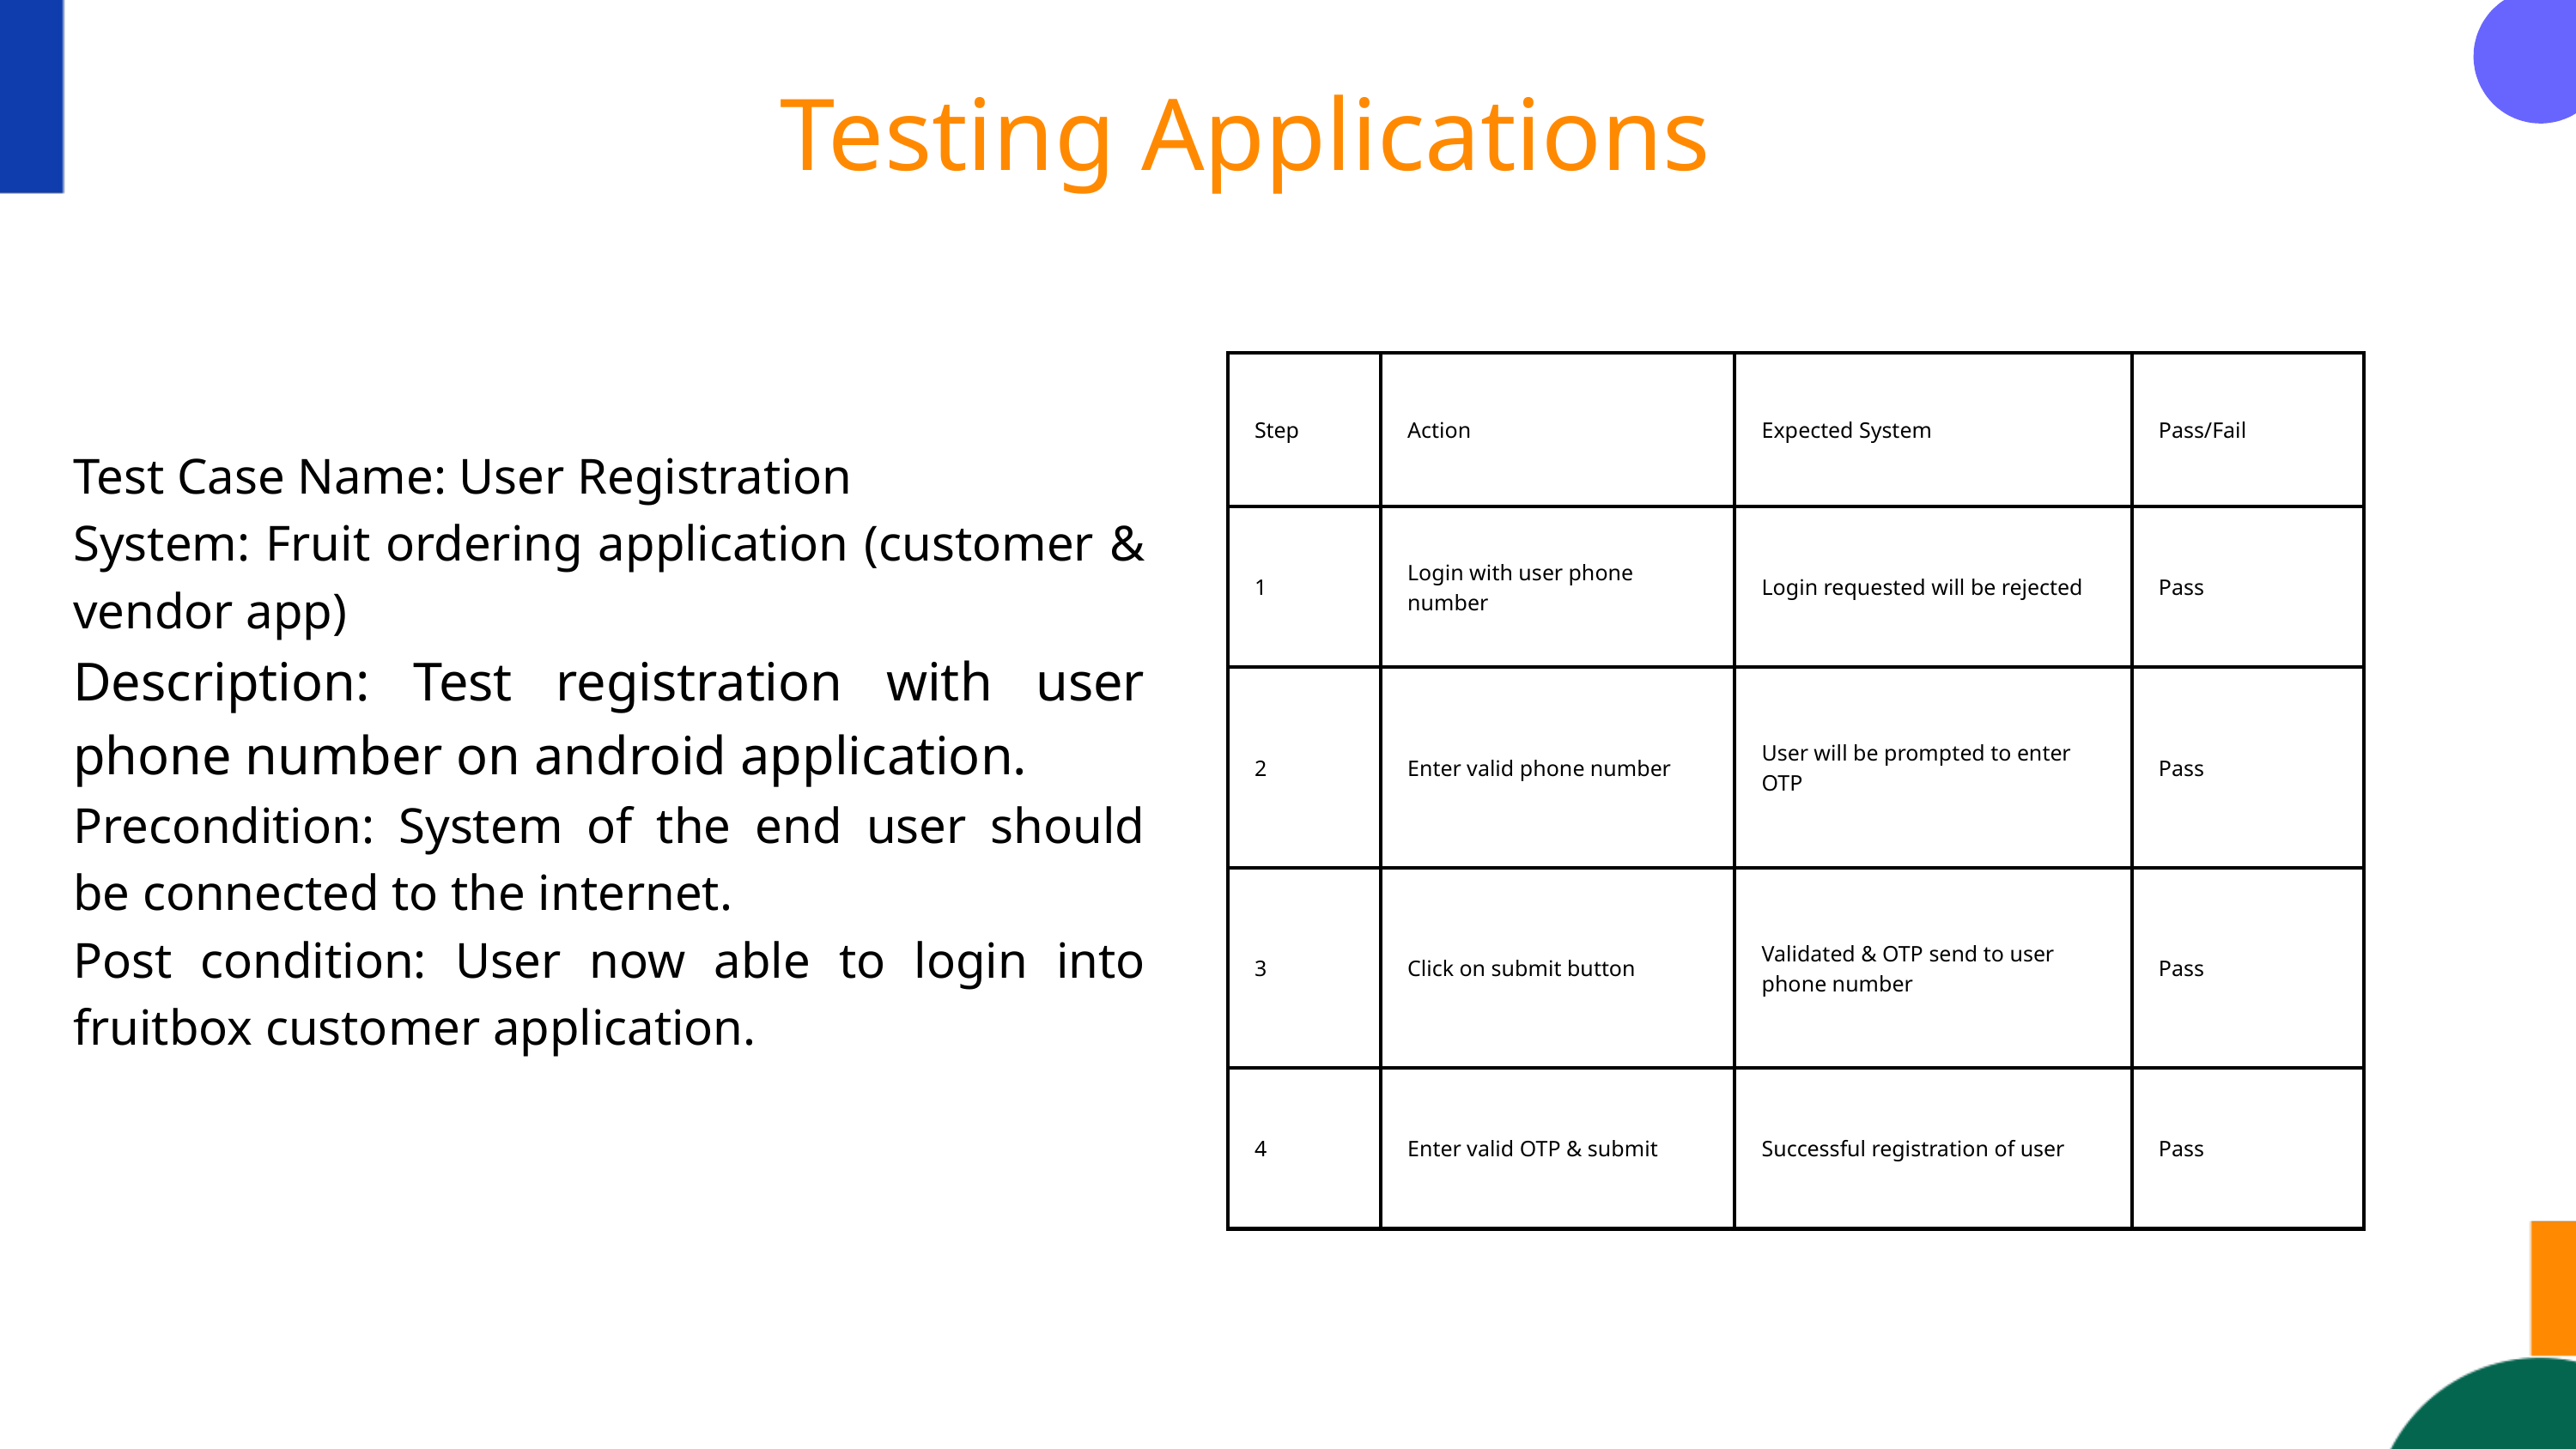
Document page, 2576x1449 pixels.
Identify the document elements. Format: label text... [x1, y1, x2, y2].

table_cell 2 [1230, 669, 1379, 866]
table_cell Login requested will be rejected [1736, 508, 2130, 665]
table_cell User will be prompted to enter OTP [1736, 669, 2130, 866]
table_cell Validated & OTP send to user phone number [1736, 870, 2130, 1066]
table_header Step [1230, 355, 1379, 505]
text_box Test Case Name: User Registration System: Fruit ordering application (customer & vendor app) Description: Test registration with user phone number on android application. Precondition: System of the end user should be connected to the internet. Post condition: User now able to login into fruitbox customer application. [73, 435, 1145, 1055]
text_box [2473, 0, 2576, 124]
table_cell Login with user phone number [1382, 508, 1733, 665]
table_cell Pass [2134, 669, 2362, 866]
table_cell Pass [2134, 870, 2362, 1066]
table_cell 1 [1230, 508, 1379, 665]
table_cell 3 [1230, 870, 1379, 1066]
table_cell Click on submit button [1382, 870, 1733, 1066]
table_cell Enter valid phone number [1382, 669, 1733, 866]
text_box [0, 0, 74, 203]
table_header Action [1382, 355, 1733, 505]
table_cell Enter valid OTP & submit [1382, 1070, 1733, 1227]
table_header Expected System [1736, 355, 2130, 505]
table_header Pass/Fail [2134, 355, 2362, 505]
table_cell Pass [2134, 508, 2362, 665]
table_cell Successful registration of user [1736, 1070, 2130, 1227]
table_cell 4 [1230, 1070, 1379, 1227]
text_box [2364, 1213, 2576, 1449]
table_cell Pass [2134, 1070, 2362, 1227]
text_box Testing Applications [750, 51, 1742, 191]
